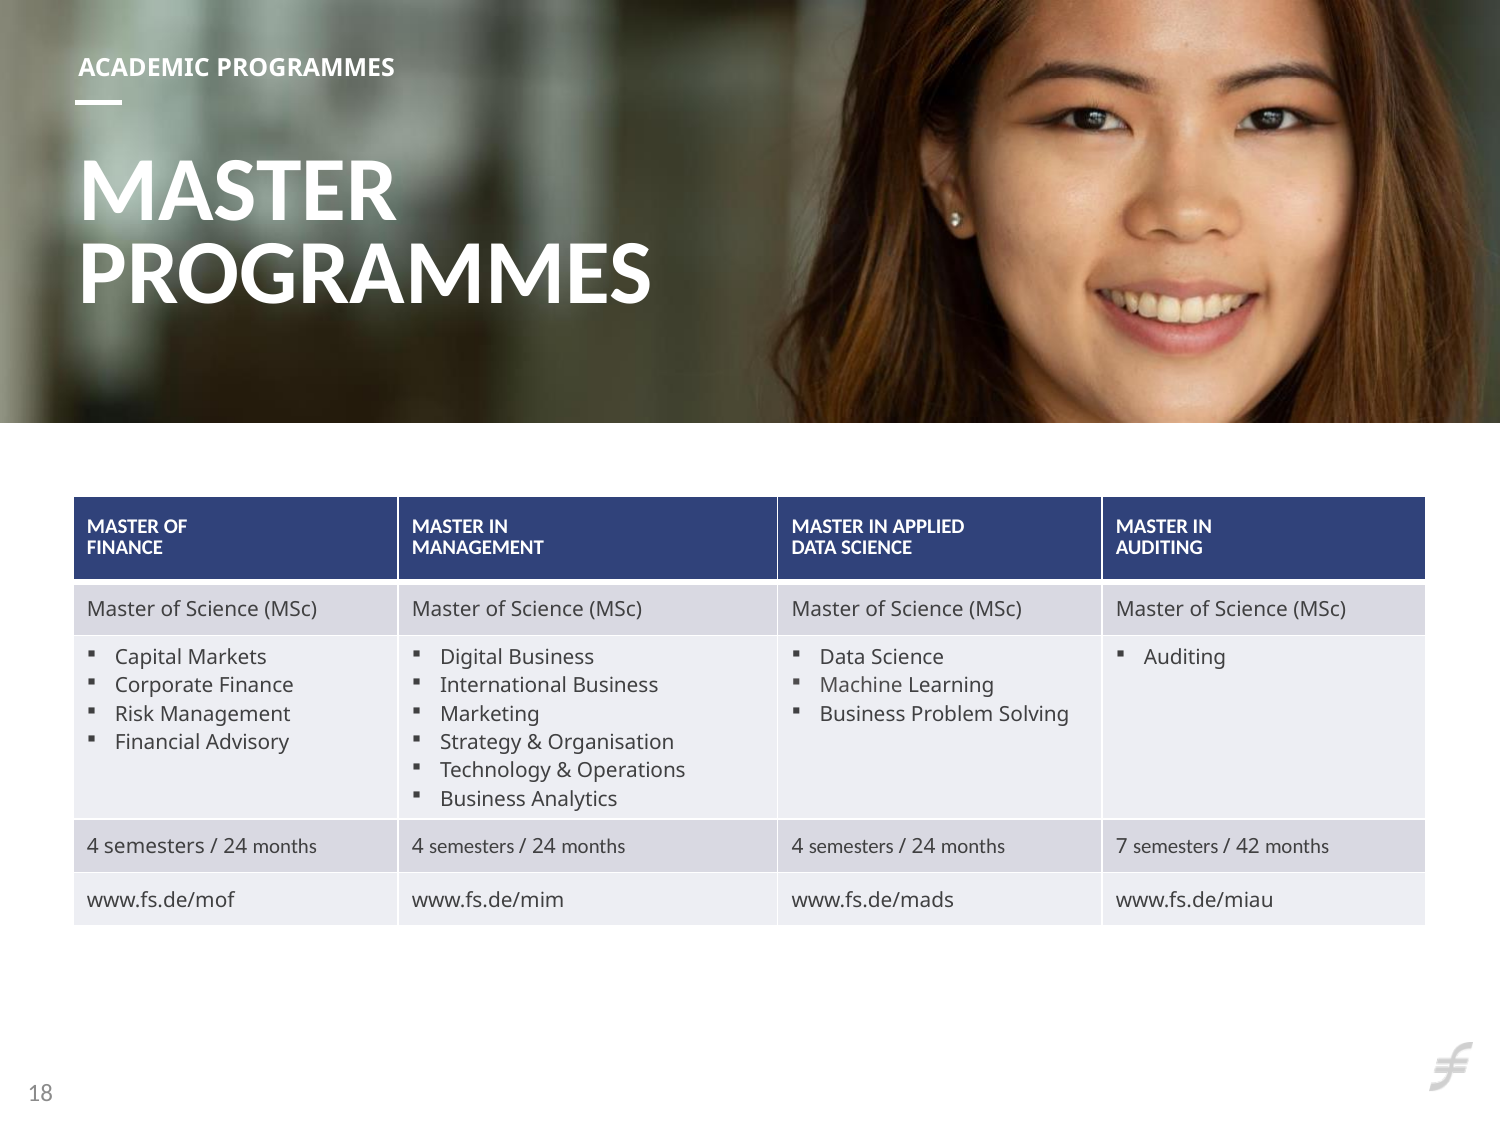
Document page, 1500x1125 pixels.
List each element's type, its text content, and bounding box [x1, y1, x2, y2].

table_cell Capital Markets Corporate Finance Risk Management Financial Advisory [74, 636, 397, 818]
picture [0, 0, 1500, 423]
table_cell www.fs.de/mads [778, 873, 1101, 925]
table_cell Master of Science (MSc) [778, 585, 1101, 635]
table_cell 4 semesters / 24 months [399, 820, 777, 872]
table_cell Digital Business International Business Marketing Strategy & Organisation Technology & Operations Business Analytics [399, 636, 777, 818]
table_header MASTER IN APPLIED DATA SCIENCE [778, 497, 1101, 579]
table_cell Auditing [1103, 636, 1425, 818]
table_cell Master of Science (MSc) [1103, 585, 1425, 635]
table_cell www.fs.de/mof [74, 873, 397, 925]
table_header MASTER IN MANAGEMENT [399, 497, 777, 579]
table_header MASTER OF FINANCE [74, 497, 397, 579]
table_cell 4 semesters / 24 months [778, 820, 1101, 872]
table_cell Master of Science (MSc) [399, 585, 777, 635]
table_cell www.fs.de/mim [399, 873, 777, 925]
table_cell Master of Science (MSc) [74, 585, 397, 635]
table_cell www.fs.de/miau [1103, 873, 1425, 925]
picture [1429, 1042, 1473, 1092]
table_cell 7 semesters / 42 months [1103, 820, 1425, 872]
table_header MASTER IN AUDITING [1103, 497, 1425, 579]
table_cell 4 semesters / 24 months [74, 820, 397, 872]
table_cell Data Science Machine Learning Business Problem Solving [778, 636, 1101, 818]
